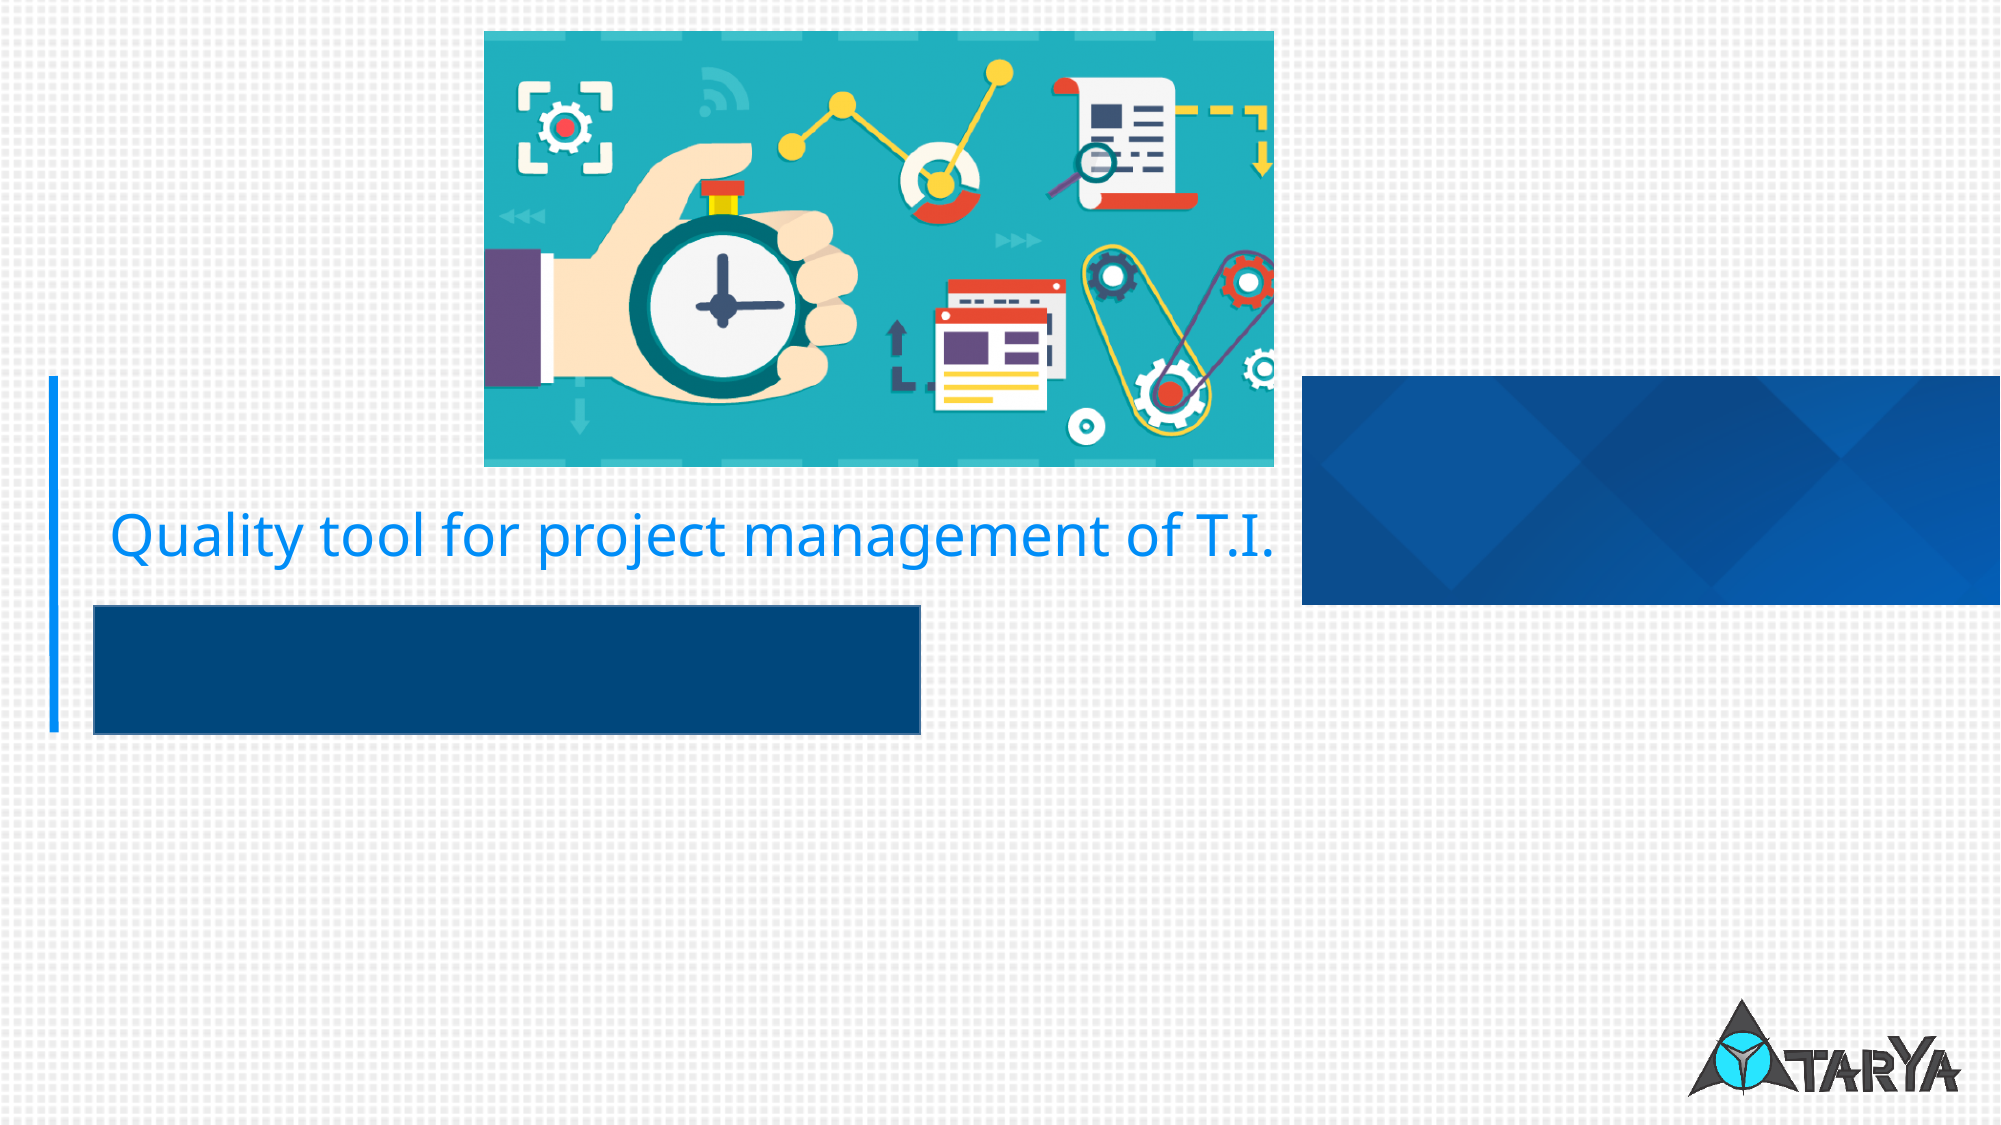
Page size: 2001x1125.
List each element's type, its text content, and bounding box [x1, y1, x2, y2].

title Quality tool for project management of T.I. [94, 424, 1300, 651]
picture [0, 0, 2001, 1125]
